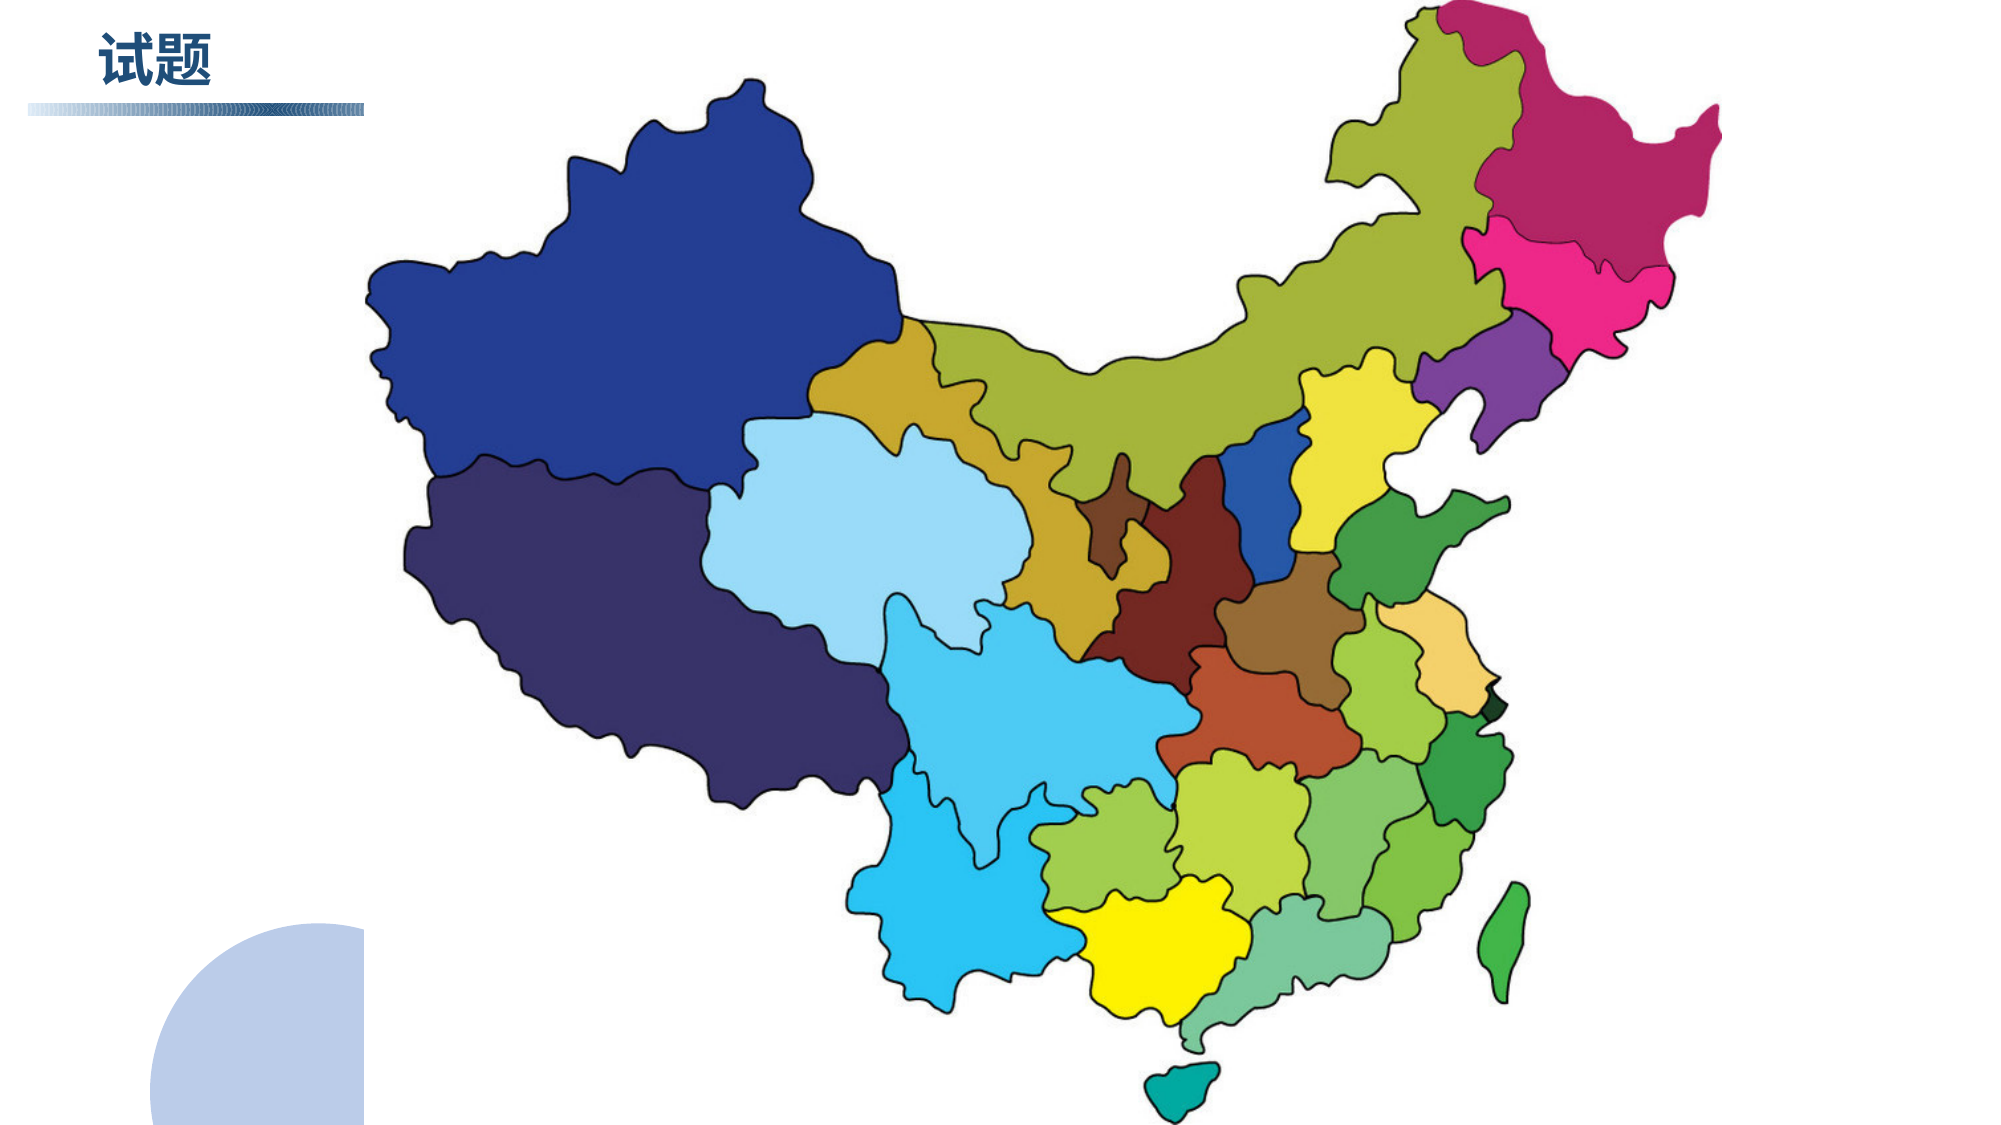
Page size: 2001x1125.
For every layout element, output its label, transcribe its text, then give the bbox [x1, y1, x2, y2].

picture [364, 0, 1722, 1125]
text_box 试题 [81, 15, 295, 101]
text_box [27, 102, 364, 117]
text_box [148, 922, 364, 1125]
